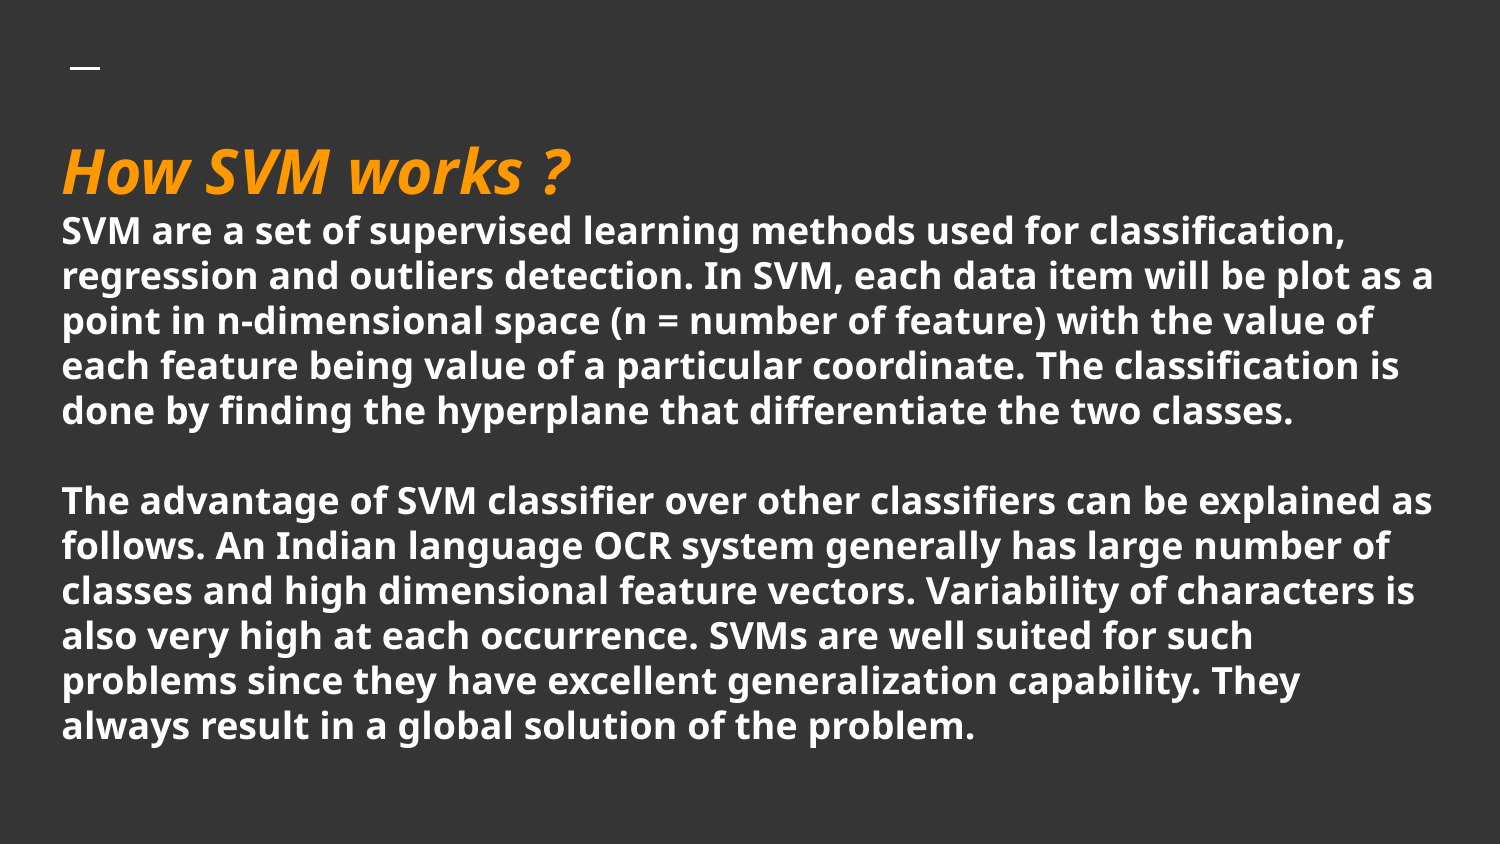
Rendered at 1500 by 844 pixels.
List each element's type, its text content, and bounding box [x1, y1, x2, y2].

title How SVM works ? SVM are a set of supervised learning methods used for classification, regression and outliers detection. In SVM, each data item will be plot as a point in n-dimensional space (n = number of feature) with the value of each feature being value of a particular coordinate. The classification is done by finding the hyperplane that differentiate the two classes. The advantage of SVM classifier over other classifiers can be explained as follows. An Indian language OCR system generally has large number of classes and high dimensional feature vectors. Variability of characters is also very high at each occurrence. SVMs are well suited for such problems since they have excellent generalization capability. They always result in a global solution of the problem. [46, 116, 1453, 746]
